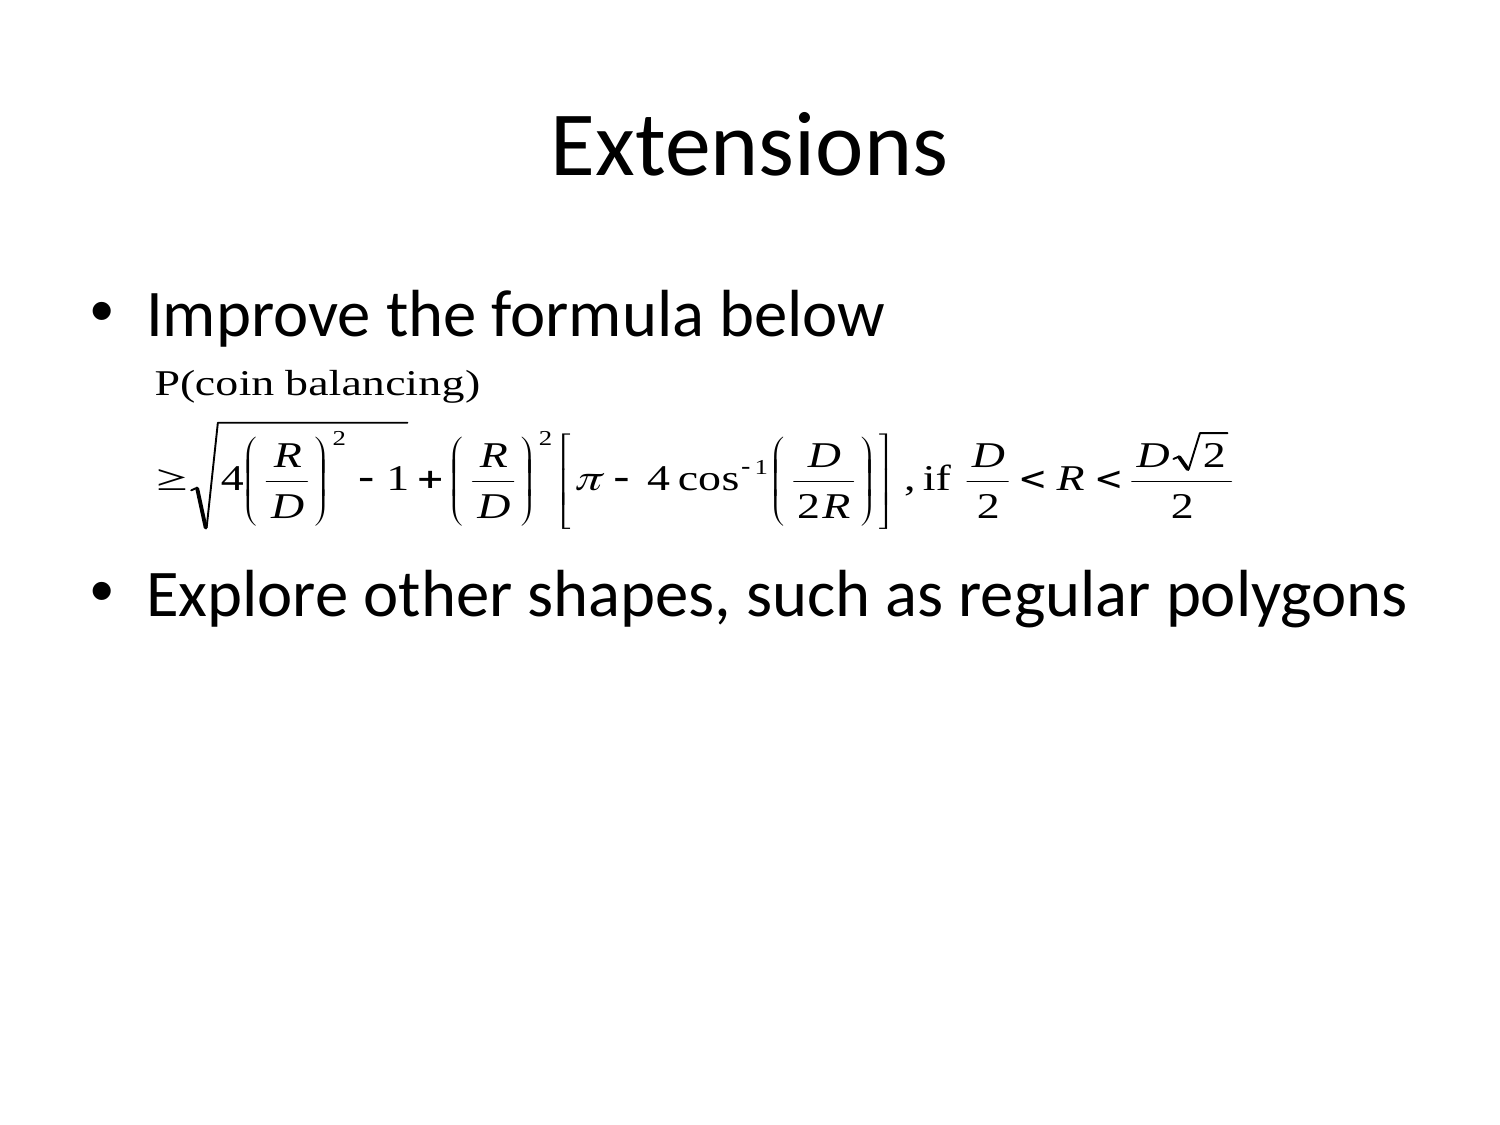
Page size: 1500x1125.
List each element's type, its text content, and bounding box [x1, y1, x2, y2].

list Improve the formula below Explore other shapes, such as regular polygons [75, 262, 1425, 1005]
title Extensions [75, 45, 1425, 233]
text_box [147, 361, 1242, 538]
